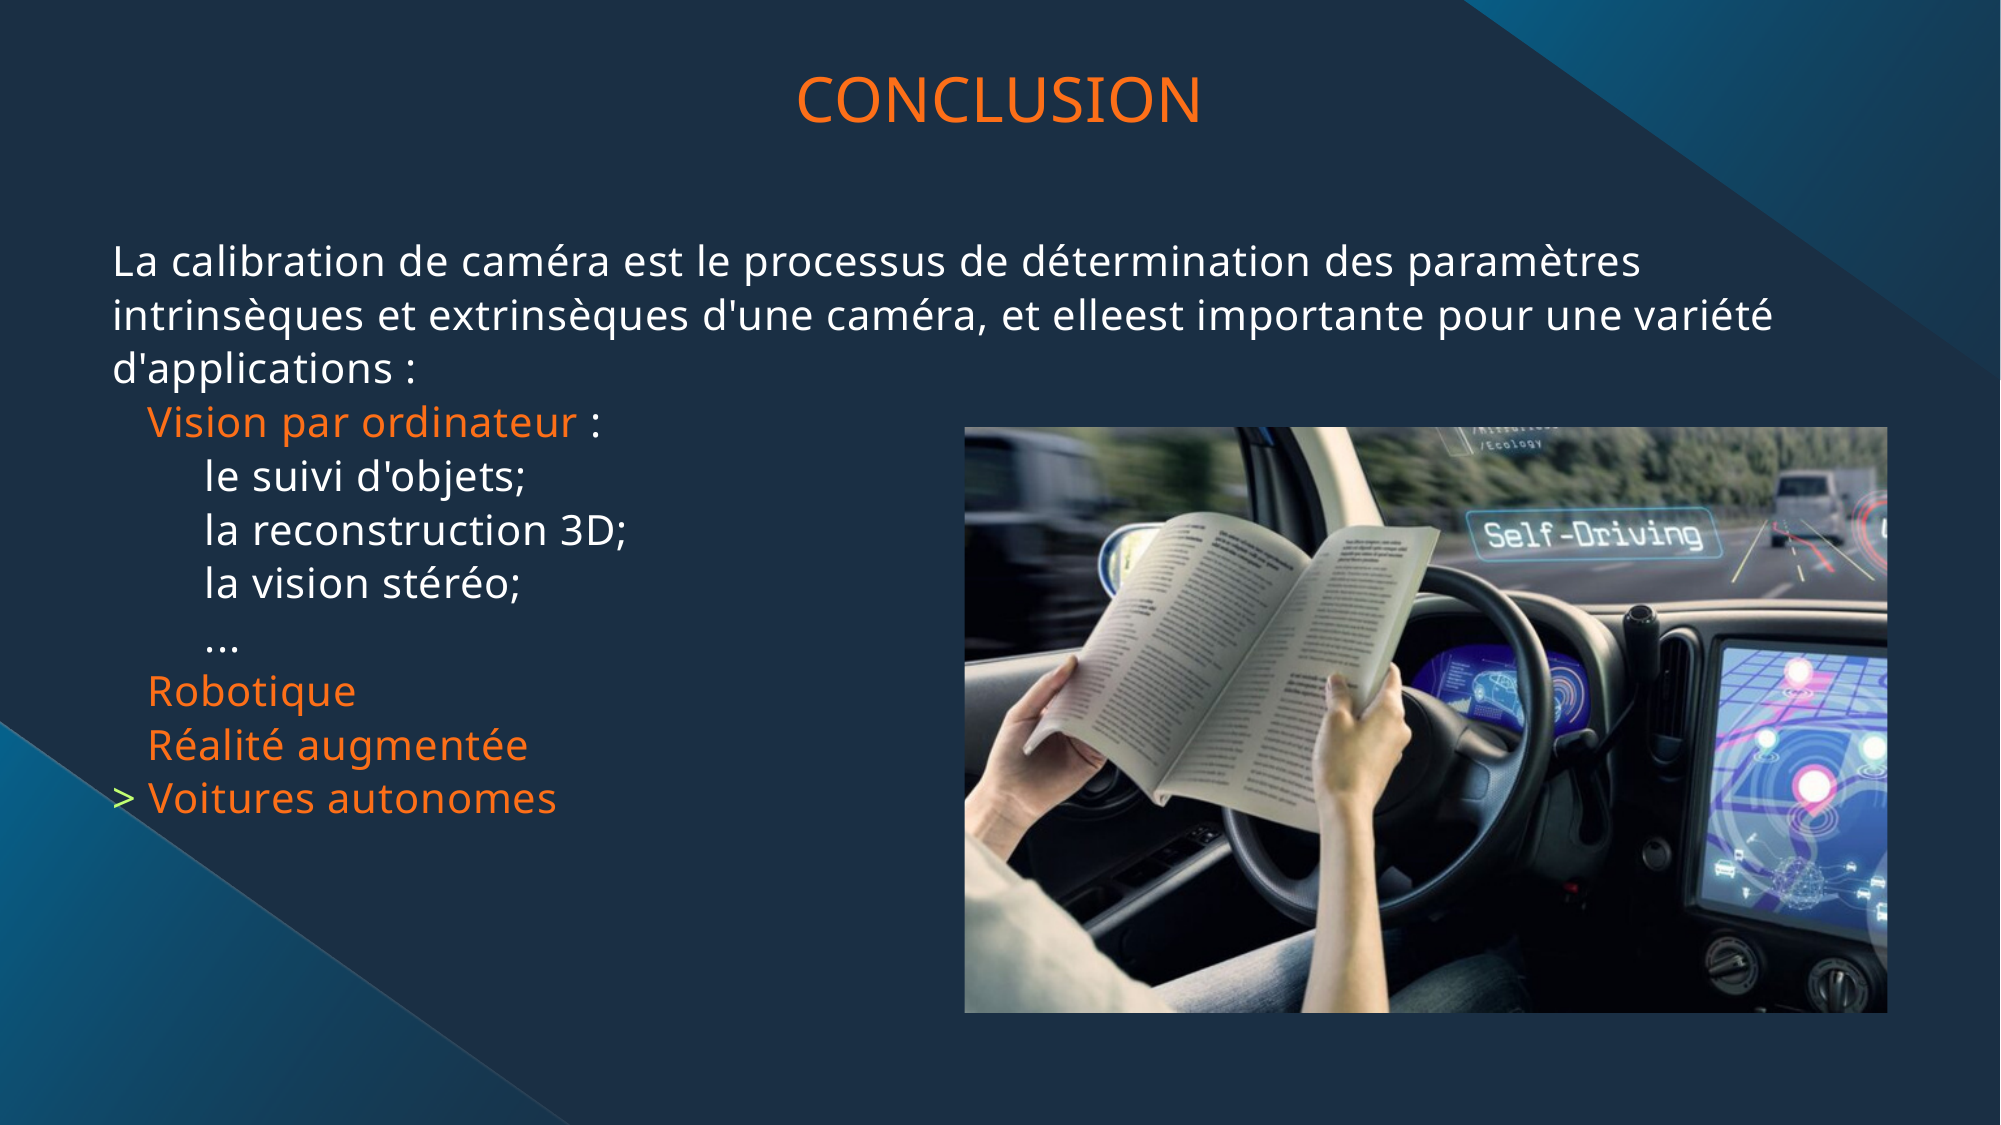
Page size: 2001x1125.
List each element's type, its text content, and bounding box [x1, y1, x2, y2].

picture [1426, 0, 2001, 381]
text_box La calibration de caméra est le processus de détermination des paramètres intrinsèques et extrinsèques d'une caméra, et elleest importante pour une variété d'applications : Vision par ordinateur : le suivi d'objets; la reconstruction 3D; la vision stéréo; ... Robotique Réalité augmentée > Voitures autonomes [112, 231, 1888, 823]
text_box CONCLUSION [0, 74, 1421, 136]
picture [0, 789, 766, 1125]
picture [964, 426, 1888, 1013]
